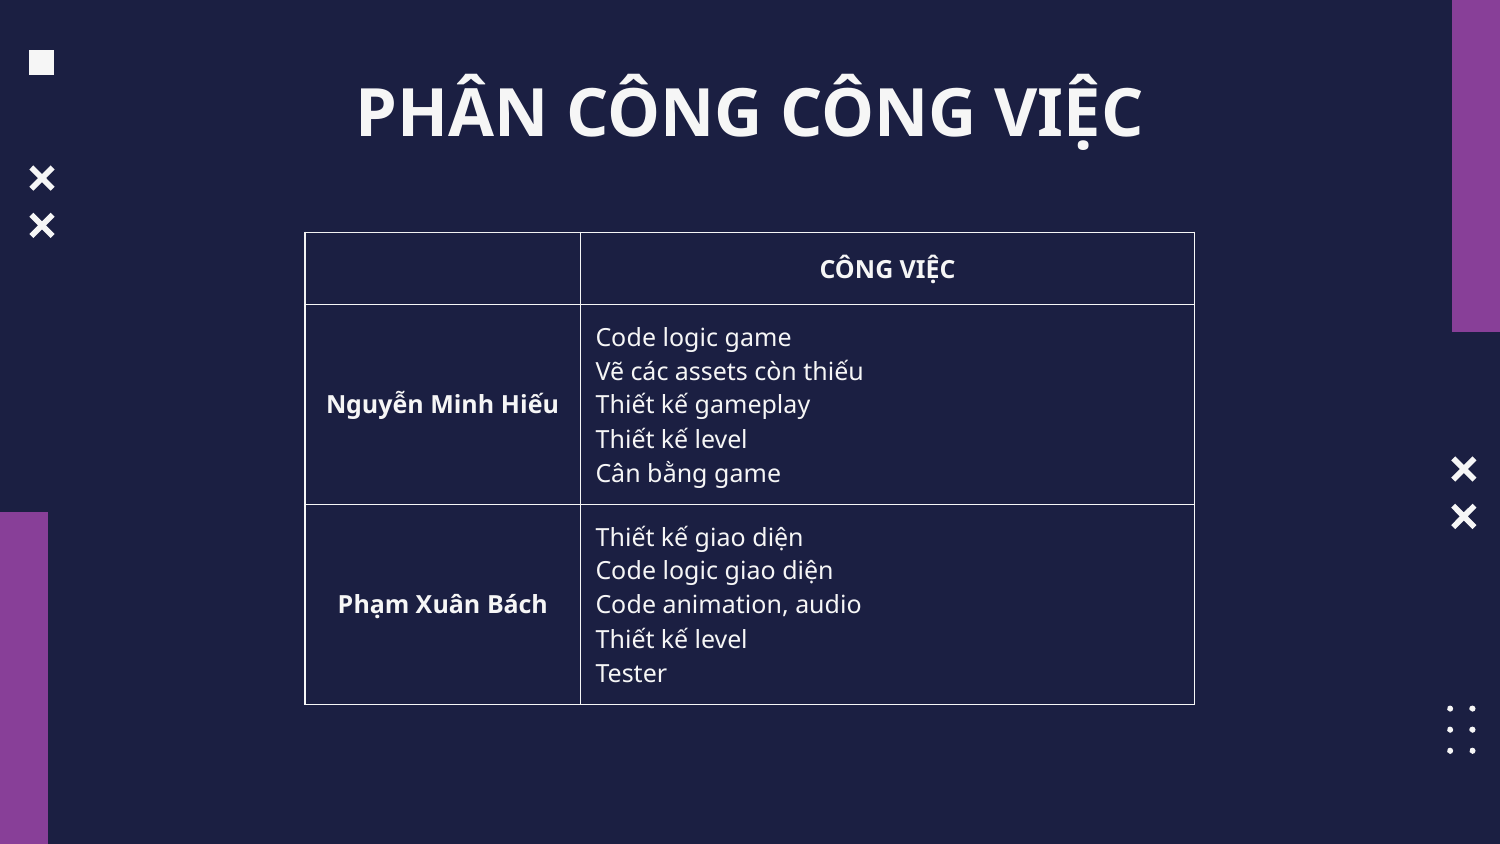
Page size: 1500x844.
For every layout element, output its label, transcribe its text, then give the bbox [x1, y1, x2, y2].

table_cell Phạm Xuân Bách [306, 505, 580, 704]
table_header CÔNG VIỆC [581, 233, 1194, 304]
table_cell Code logic game Vẽ các assets còn thiếu Thiết kế gameplay Thiết kế level Cân bằng game [581, 305, 1194, 504]
table_cell Nguyễn Minh Hiếu [306, 305, 580, 504]
table_header [306, 233, 580, 304]
title PHÂN CÔNG CÔNG VIỆC [116, 38, 1383, 151]
table_cell Thiết kế giao diện Code logic giao diện Code animation, audio Thiết kế level Tester [581, 505, 1194, 704]
